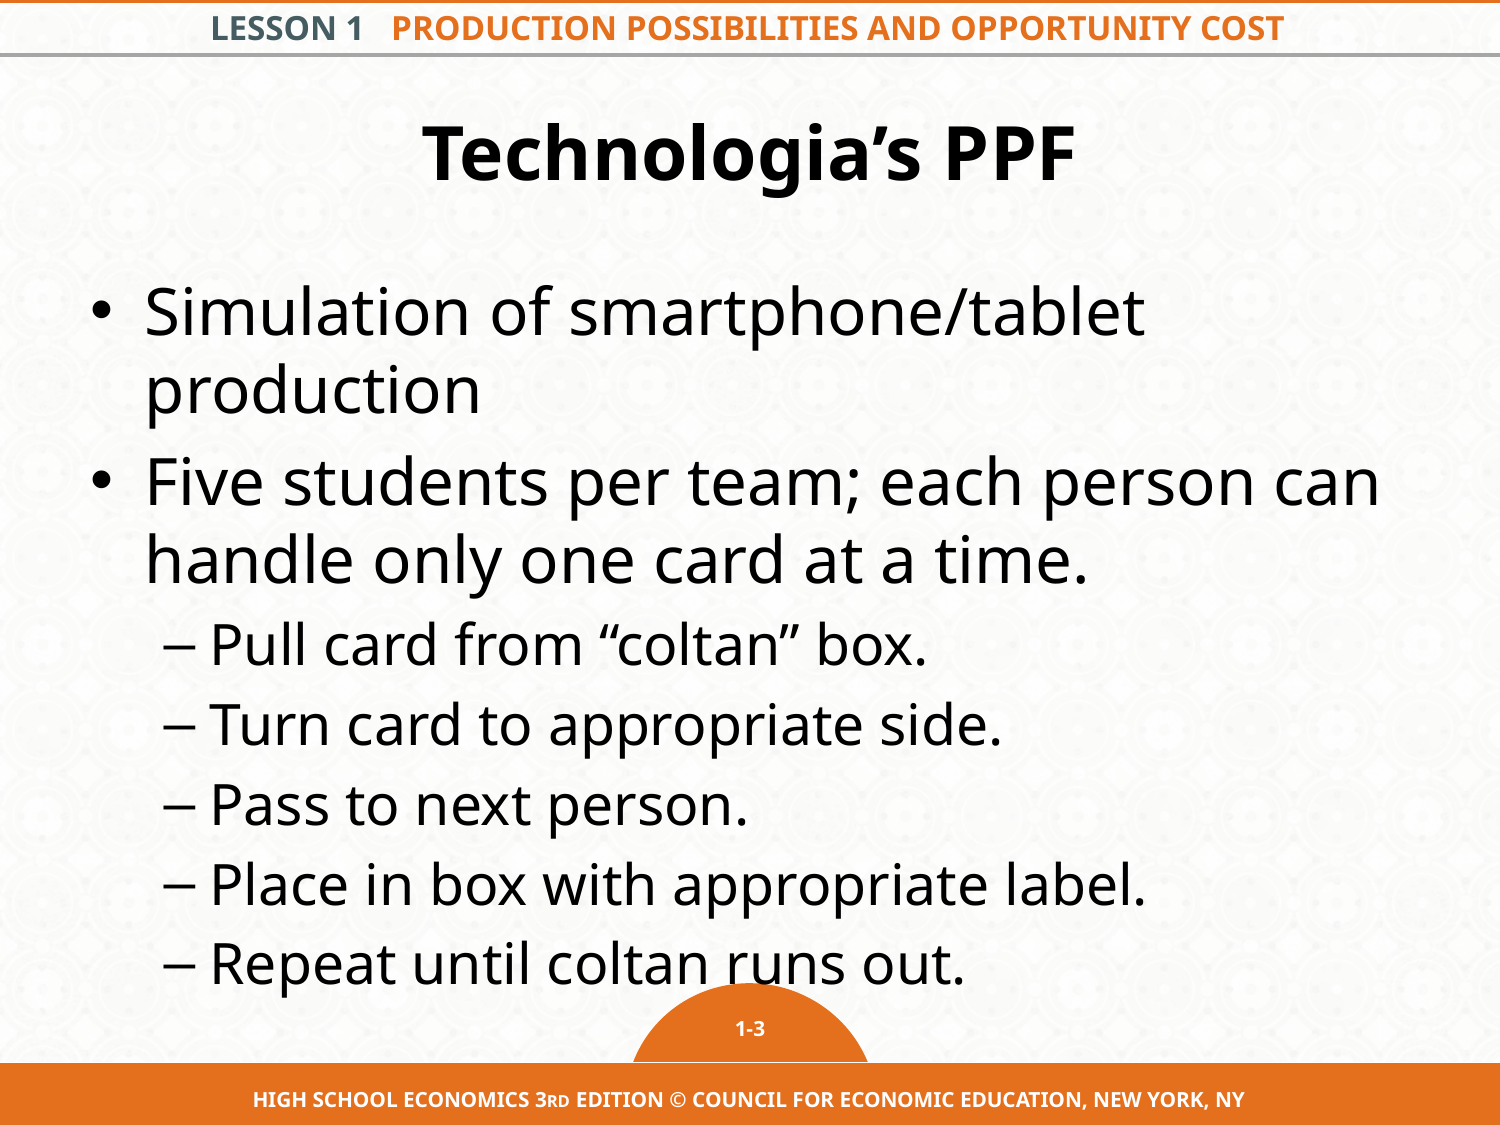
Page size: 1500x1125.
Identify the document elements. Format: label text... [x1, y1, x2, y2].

picture [0, 3, 1500, 53]
picture [0, 57, 1500, 1062]
list Simulation of smartphone/tablet production Five students per team; each person can handle only one card at a time. Pull card from “coltan” box. Turn card to appropriate side. Pass to next person. Place in box with appropriate label. Repeat until coltan runs out. [75, 262, 1425, 1005]
title Technologia’s PPF [75, 57, 1425, 245]
